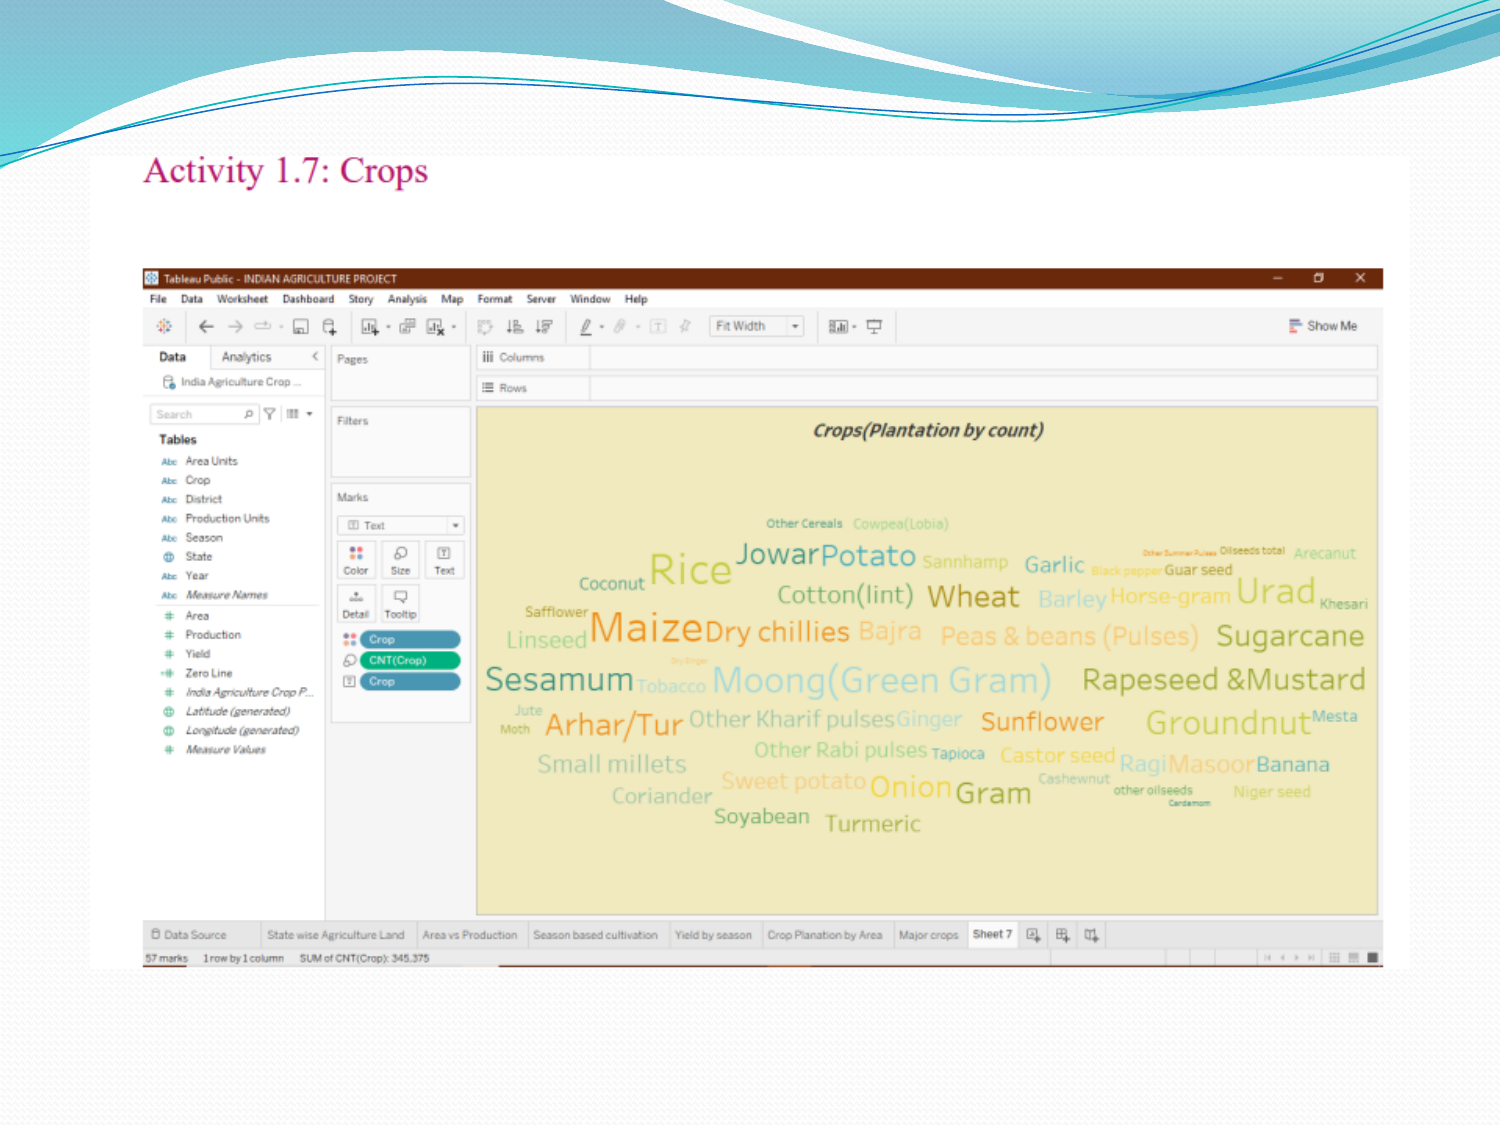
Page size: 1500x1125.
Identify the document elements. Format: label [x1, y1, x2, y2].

picture [90, 155, 1410, 969]
